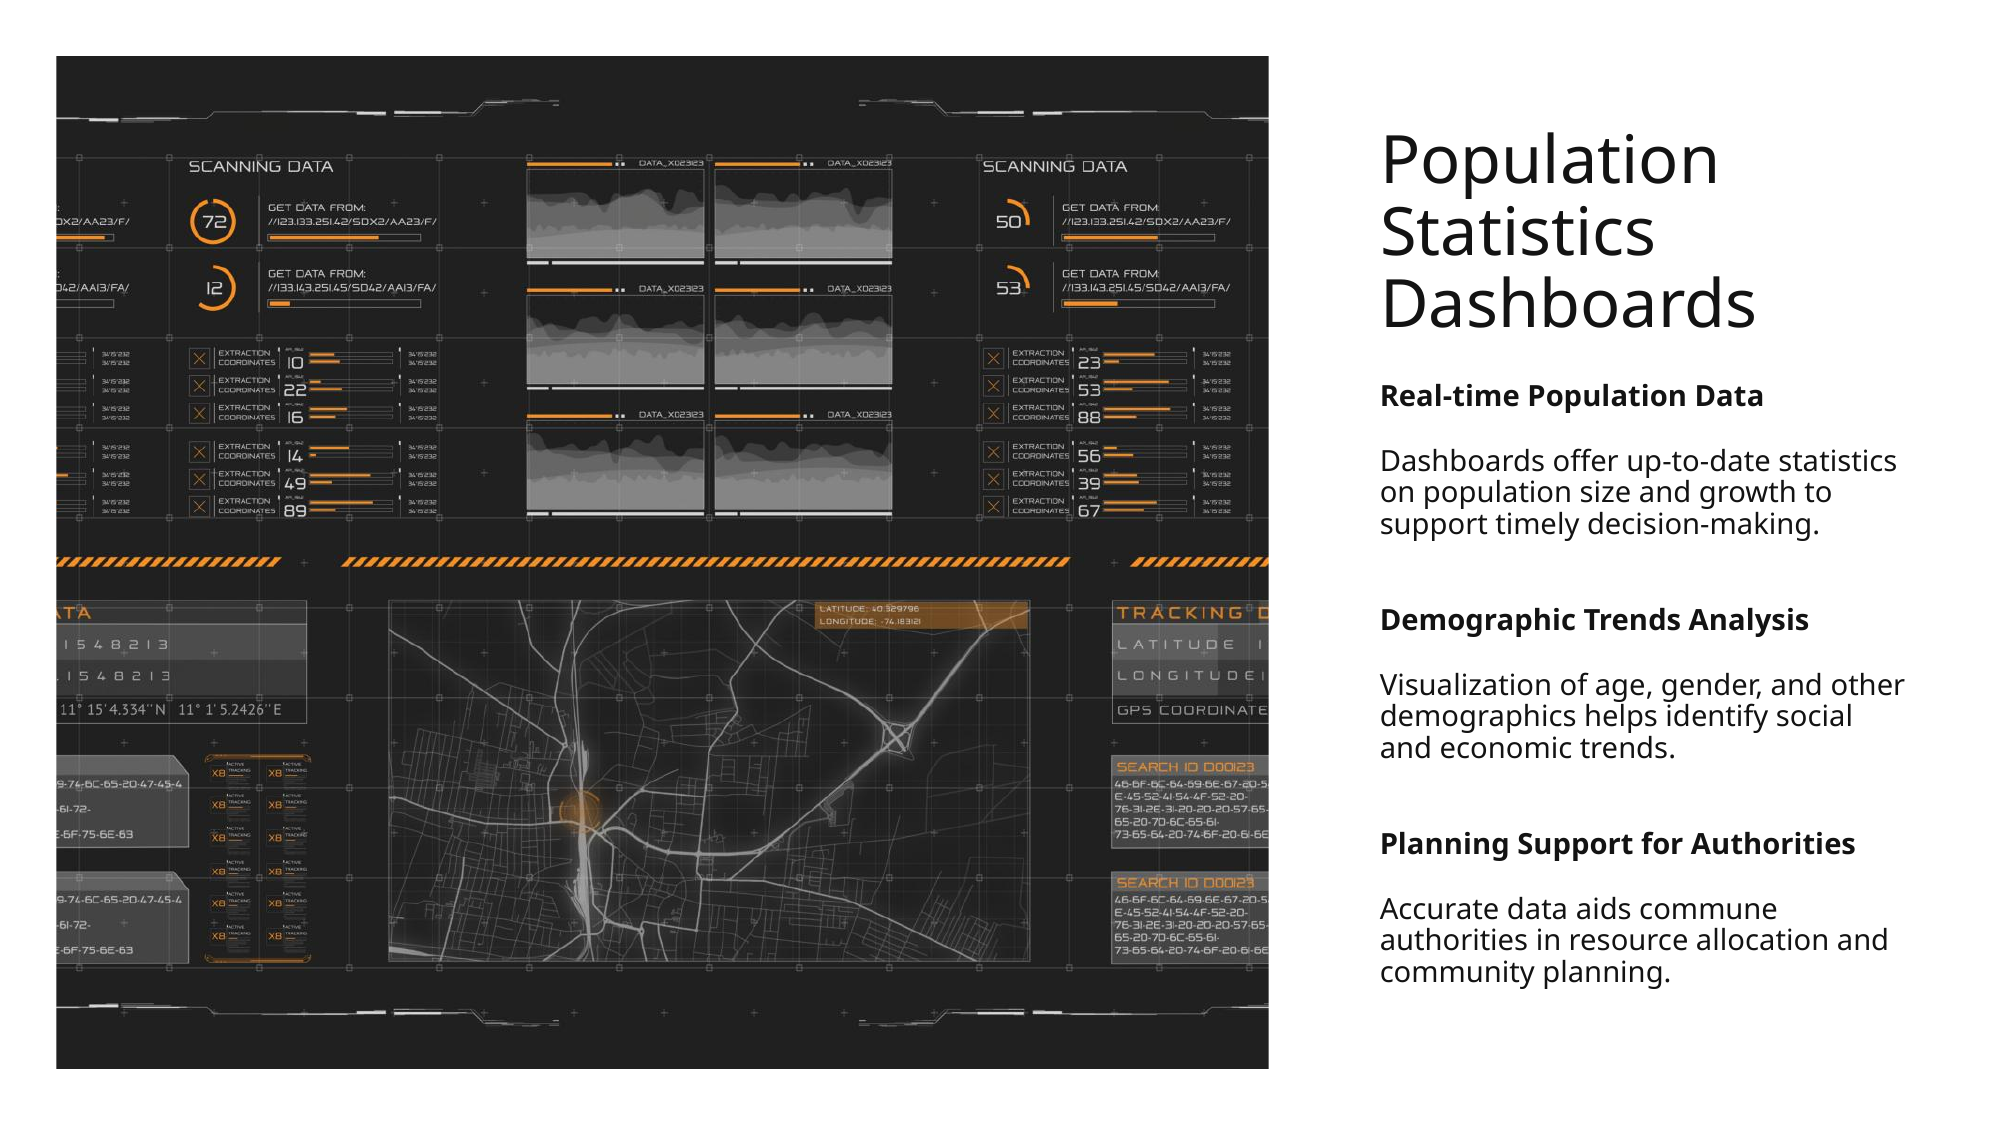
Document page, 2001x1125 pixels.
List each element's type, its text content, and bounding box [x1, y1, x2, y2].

picture [56, 56, 1269, 1069]
text_box Real-time Population Data Dashboards offer up-to-date statistics on population size and growth to support timely decision-making. Demographic Trends Analysis Visualization of age, gender, and other demographics helps identify social and economic trends. Planning Support for Authorities Accurate data aids commune authorities in resource allocation and community planning. [1365, 373, 1923, 1037]
title Population Statistics Dashboards [1365, 98, 1923, 350]
